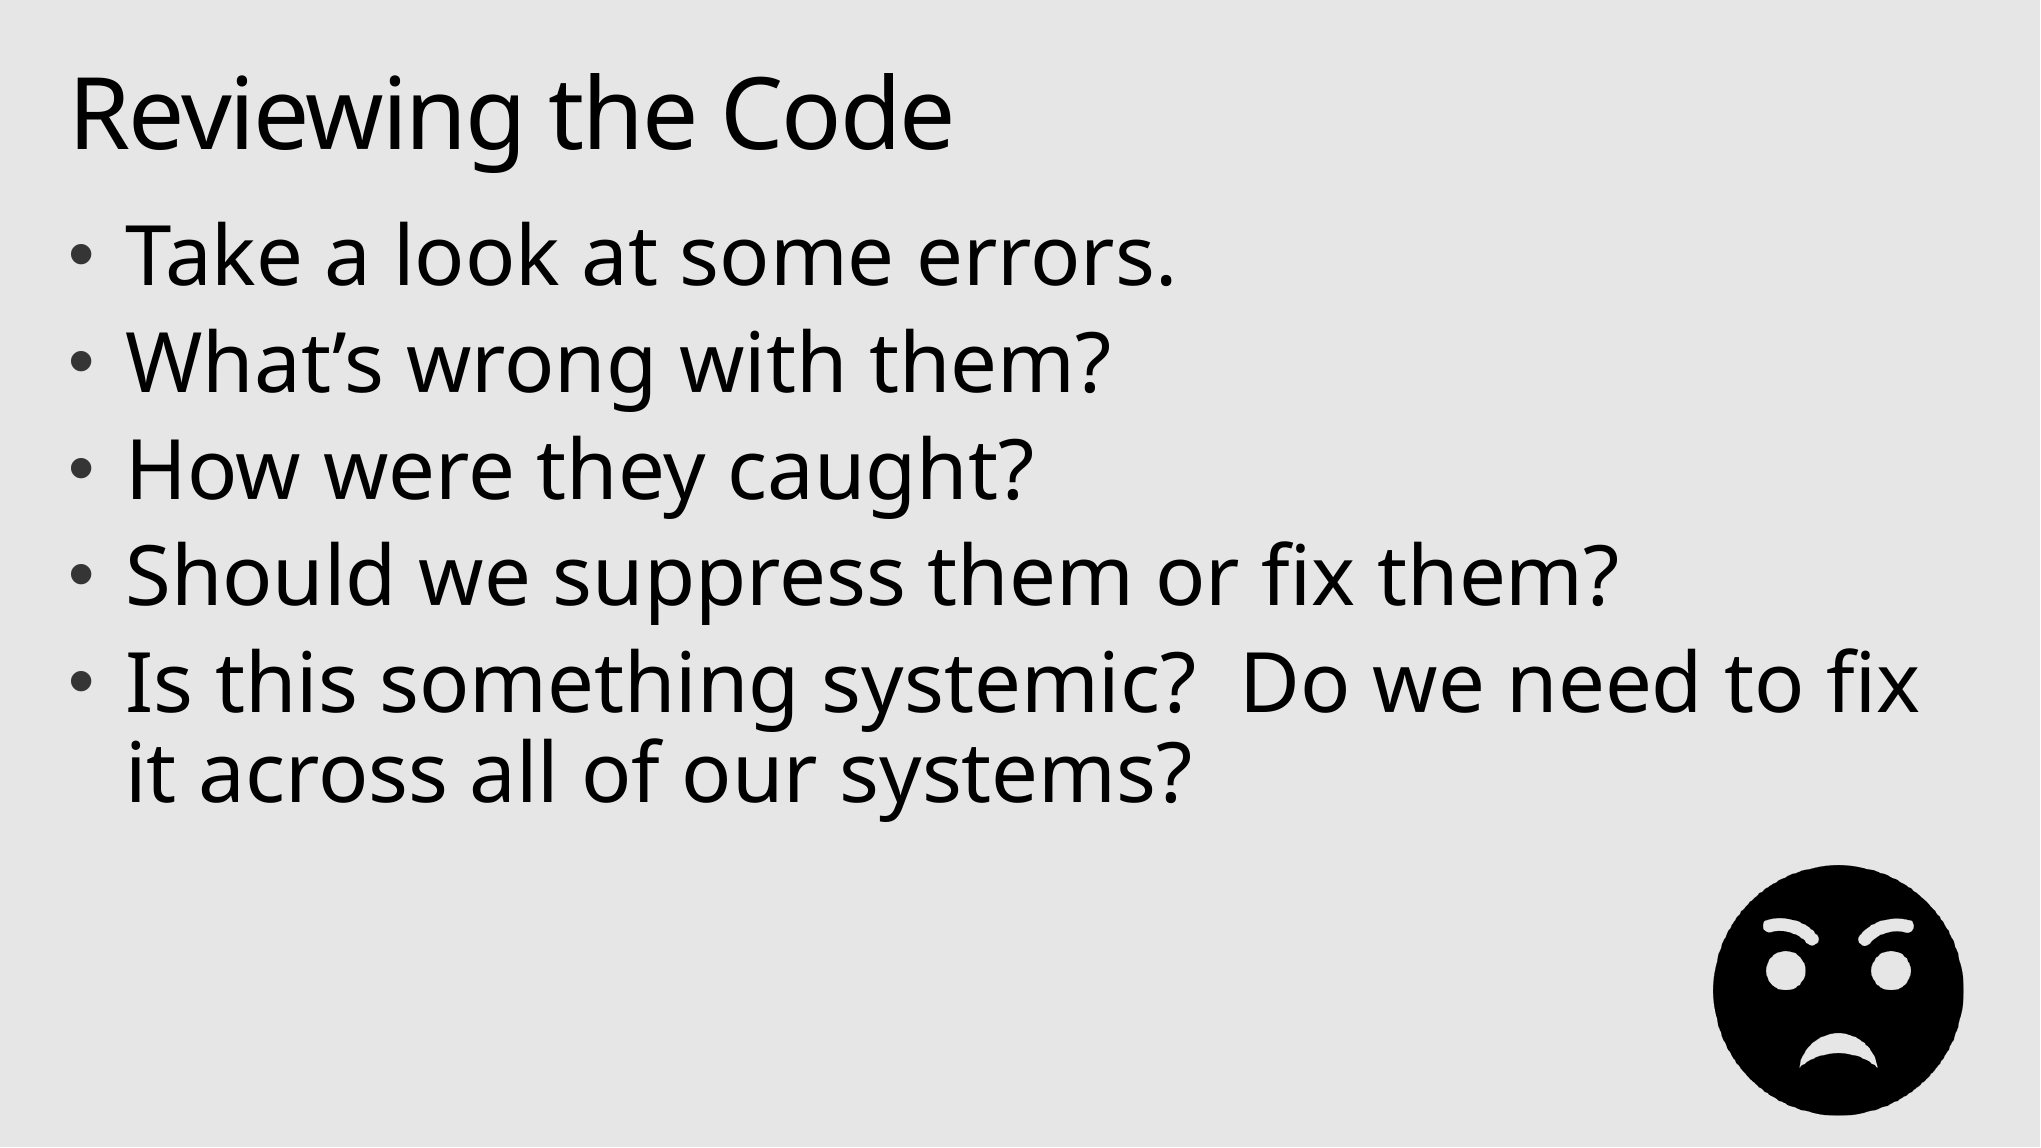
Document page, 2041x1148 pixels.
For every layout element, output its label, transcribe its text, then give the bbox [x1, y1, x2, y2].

picture [1679, 832, 1996, 1148]
title Reviewing the Code [45, 48, 1996, 199]
list Take a look at some errors. What’s wrong with them? How were they caught? Should we suppress them or fix them? Is this something systemic? Do we need to fix it across all of our systems? [45, 199, 1996, 543]
